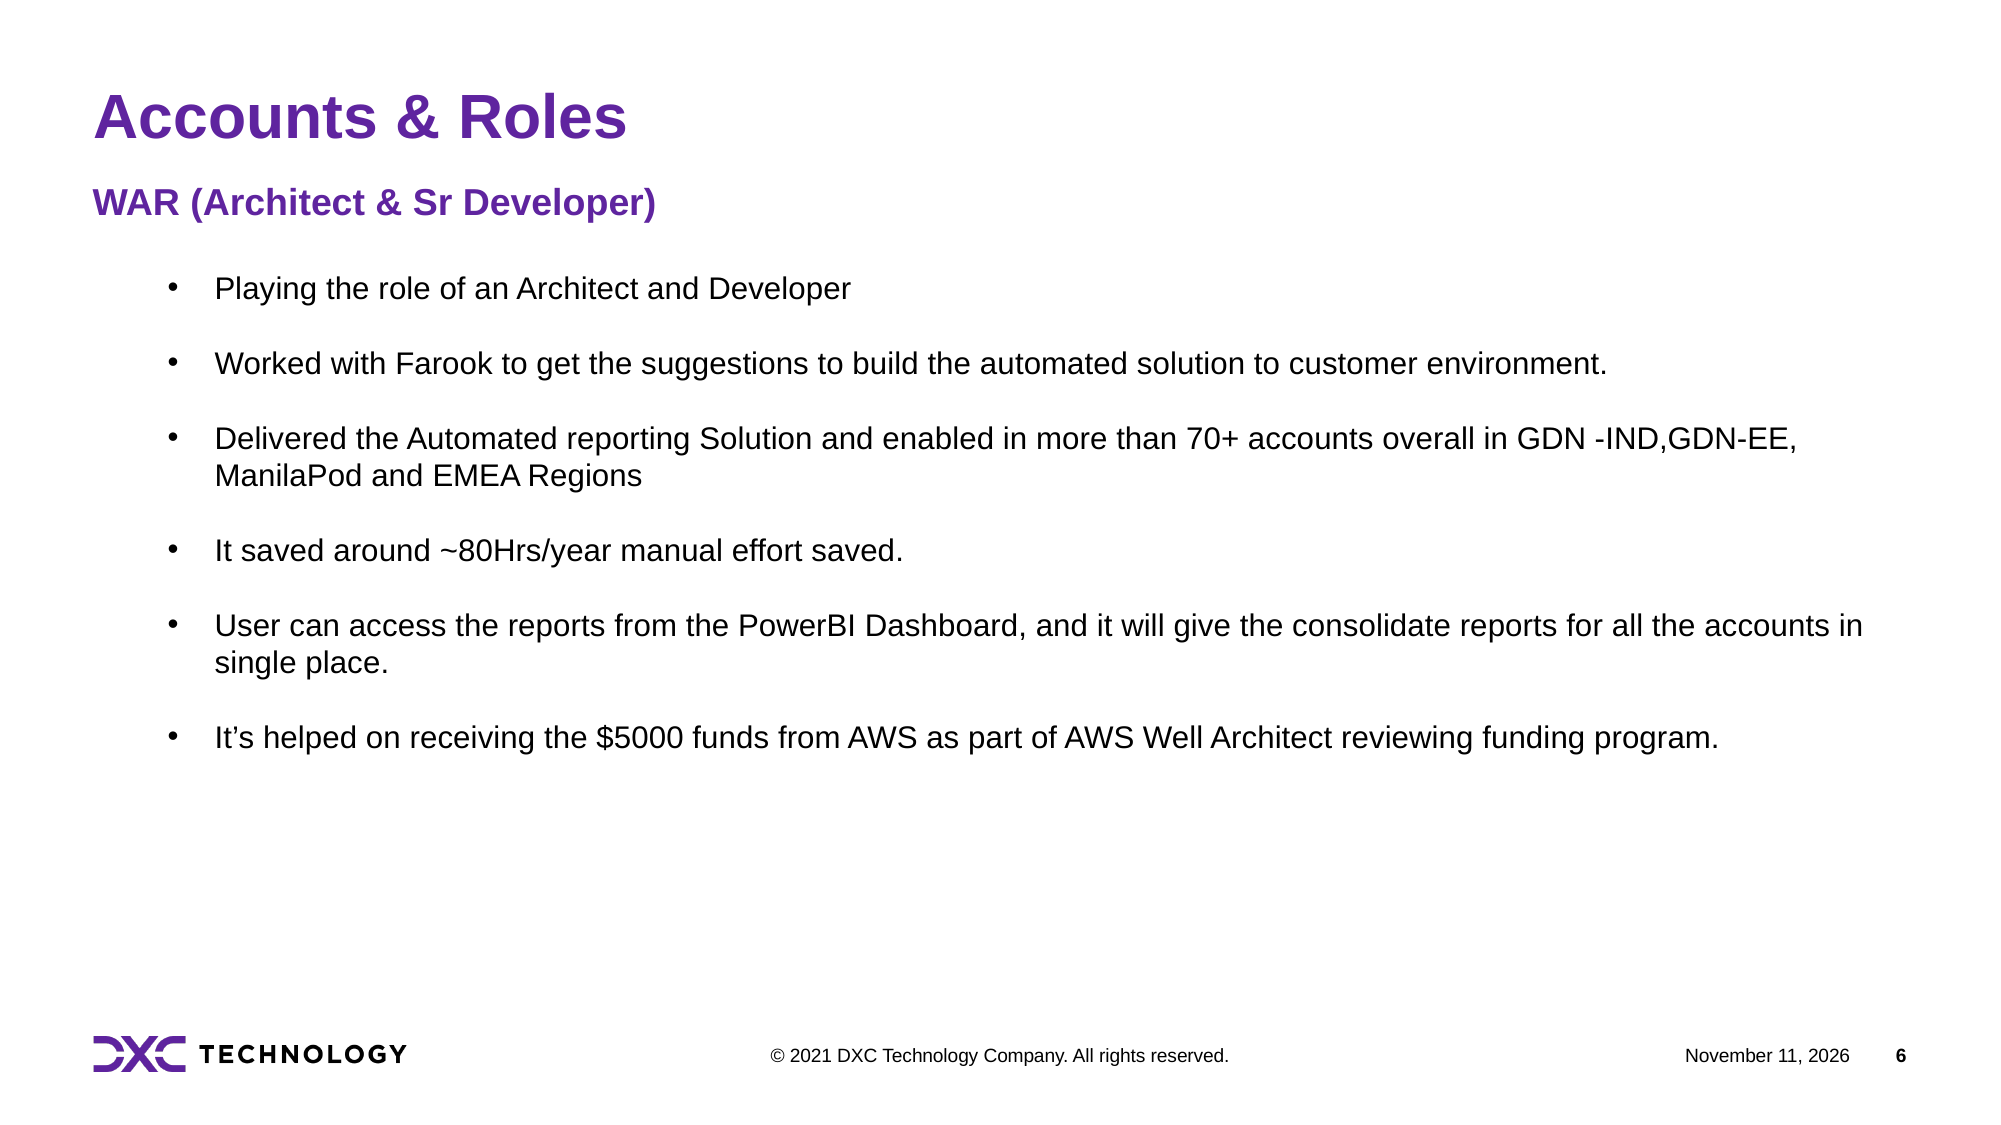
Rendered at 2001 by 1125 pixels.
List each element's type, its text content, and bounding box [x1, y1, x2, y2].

picture [93, 1036, 407, 1072]
text_box WAR (Architect & Sr Developer) Playing the role of an Architect and Developer Worked with Farook to get the suggestions to build the automated solution to customer environment. Delivered the Automated reporting Solution and enabled in more than 70+ accounts overall in GDN -IND,GDN-EE, ManilaPod and EMEA Regions It saved around ~80Hrs/year manual effort saved. User can access the reports from the PowerBI Dashboard, and it will give the consolidate reports for all the accounts in single place. It’s helped on receiving the $5000 funds from AWS as part of AWS Well Architect reviewing funding program. [77, 170, 1961, 840]
title Accounts & Roles [93, 87, 1907, 170]
